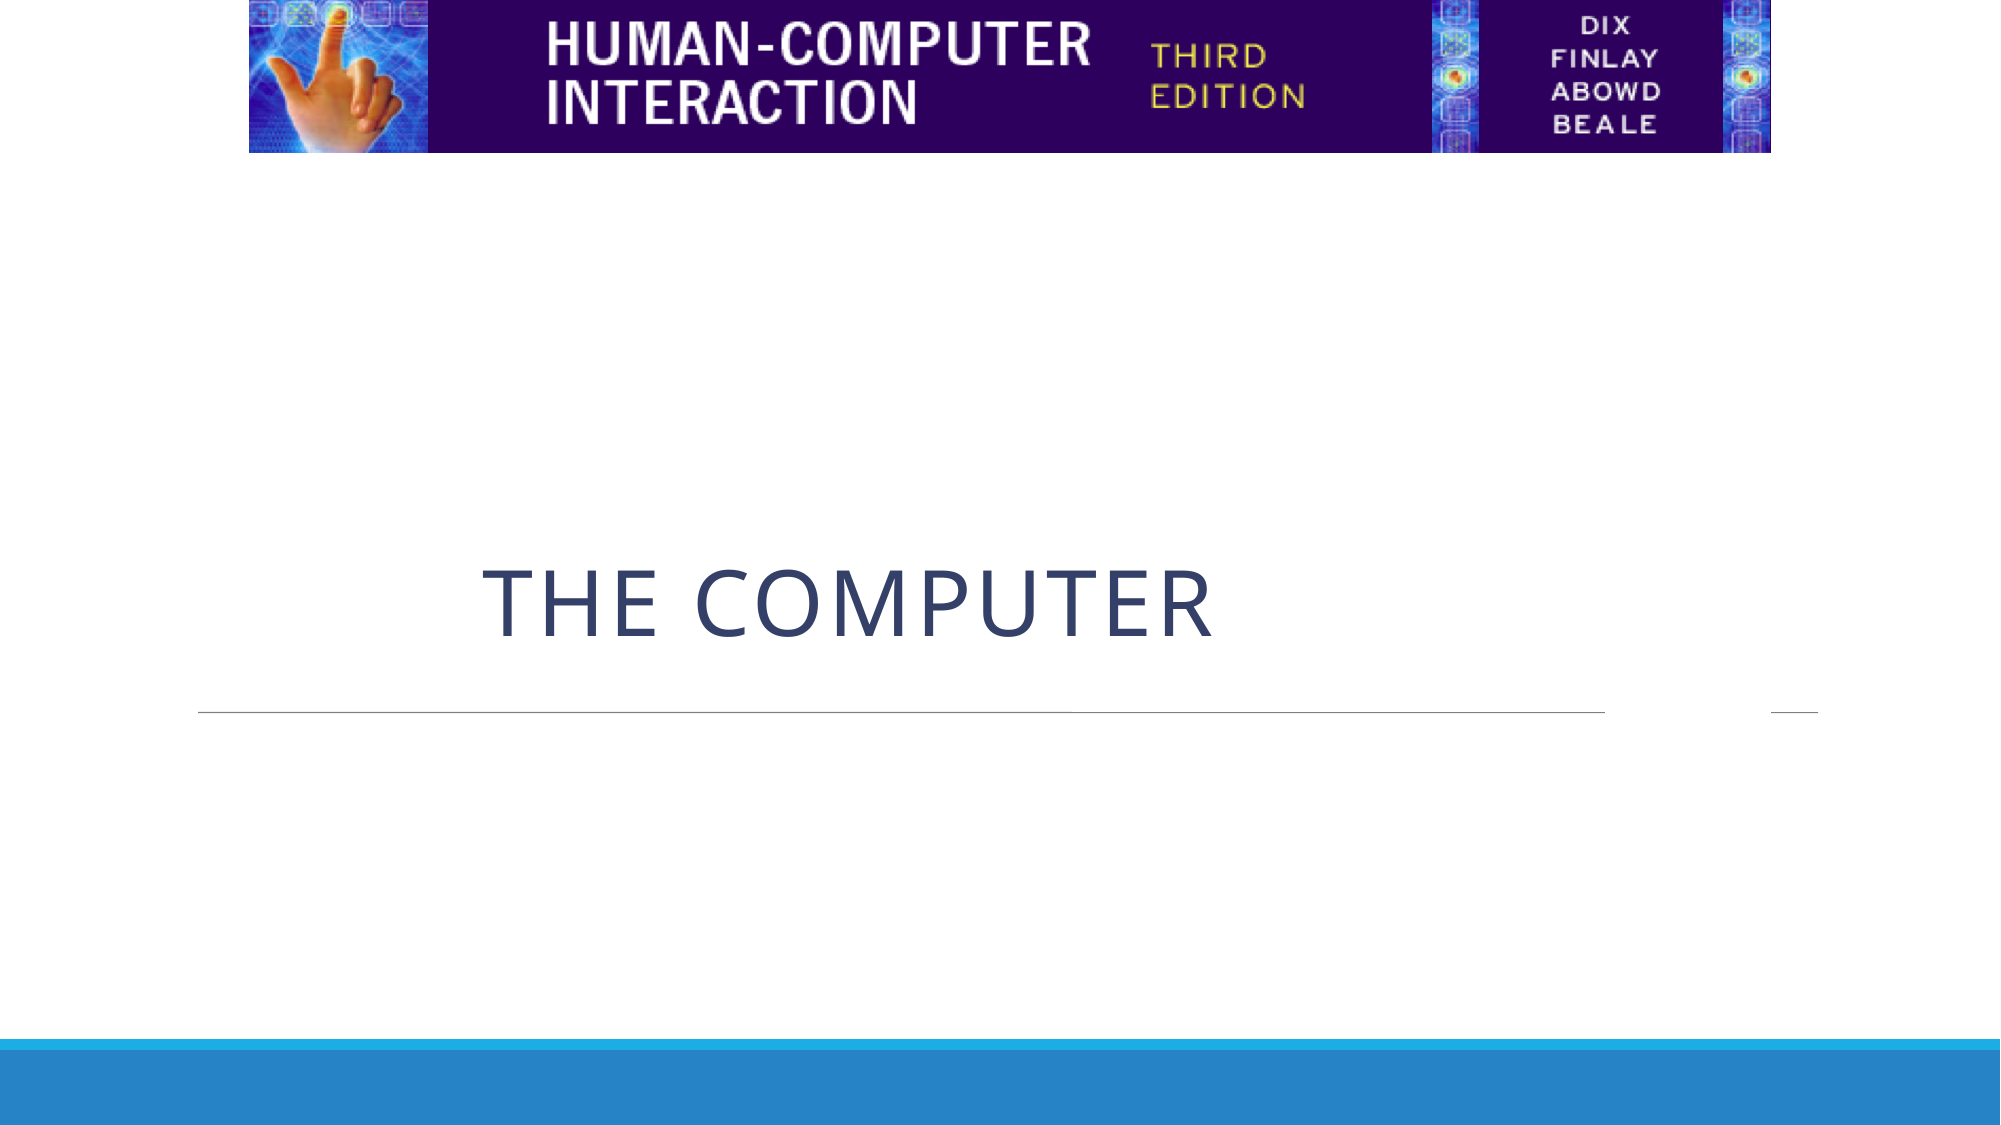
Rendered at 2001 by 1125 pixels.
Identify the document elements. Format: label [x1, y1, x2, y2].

text_box [249, 0, 1771, 983]
